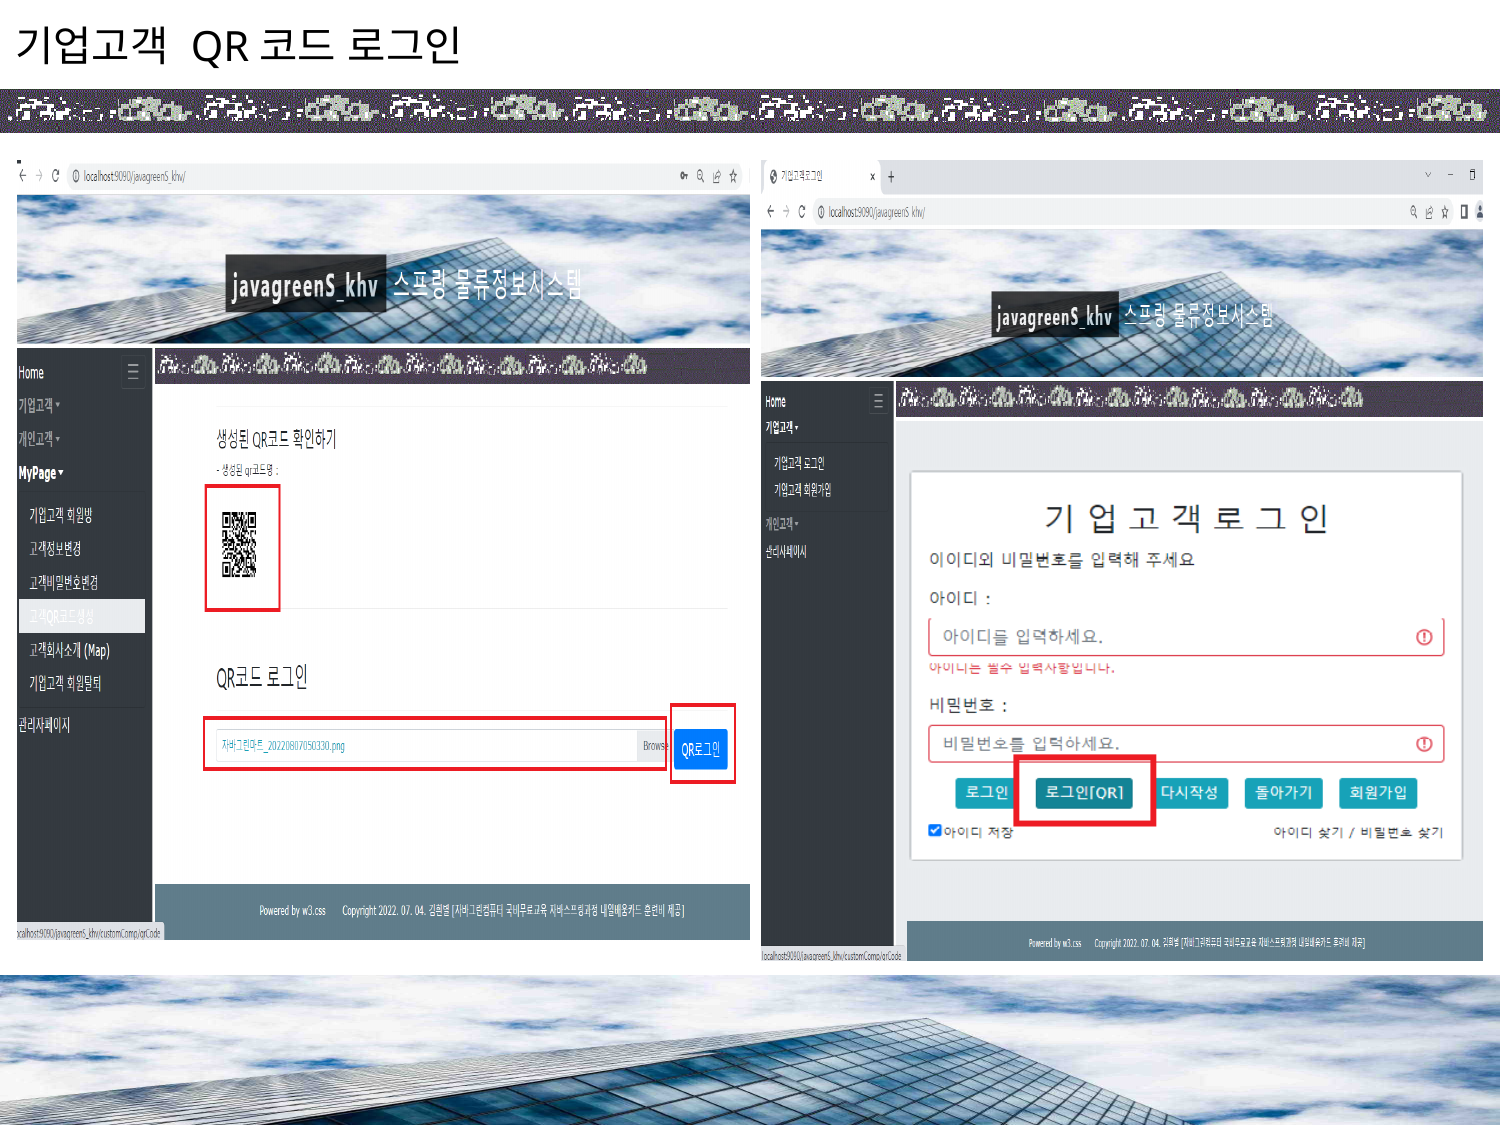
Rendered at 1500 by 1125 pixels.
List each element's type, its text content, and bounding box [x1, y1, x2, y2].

picture [0, 89, 1500, 133]
title 기업고객 QR코드 로그인 [0, 0, 1500, 88]
picture [17, 160, 751, 941]
picture [761, 160, 1483, 961]
picture [0, 975, 1500, 1125]
